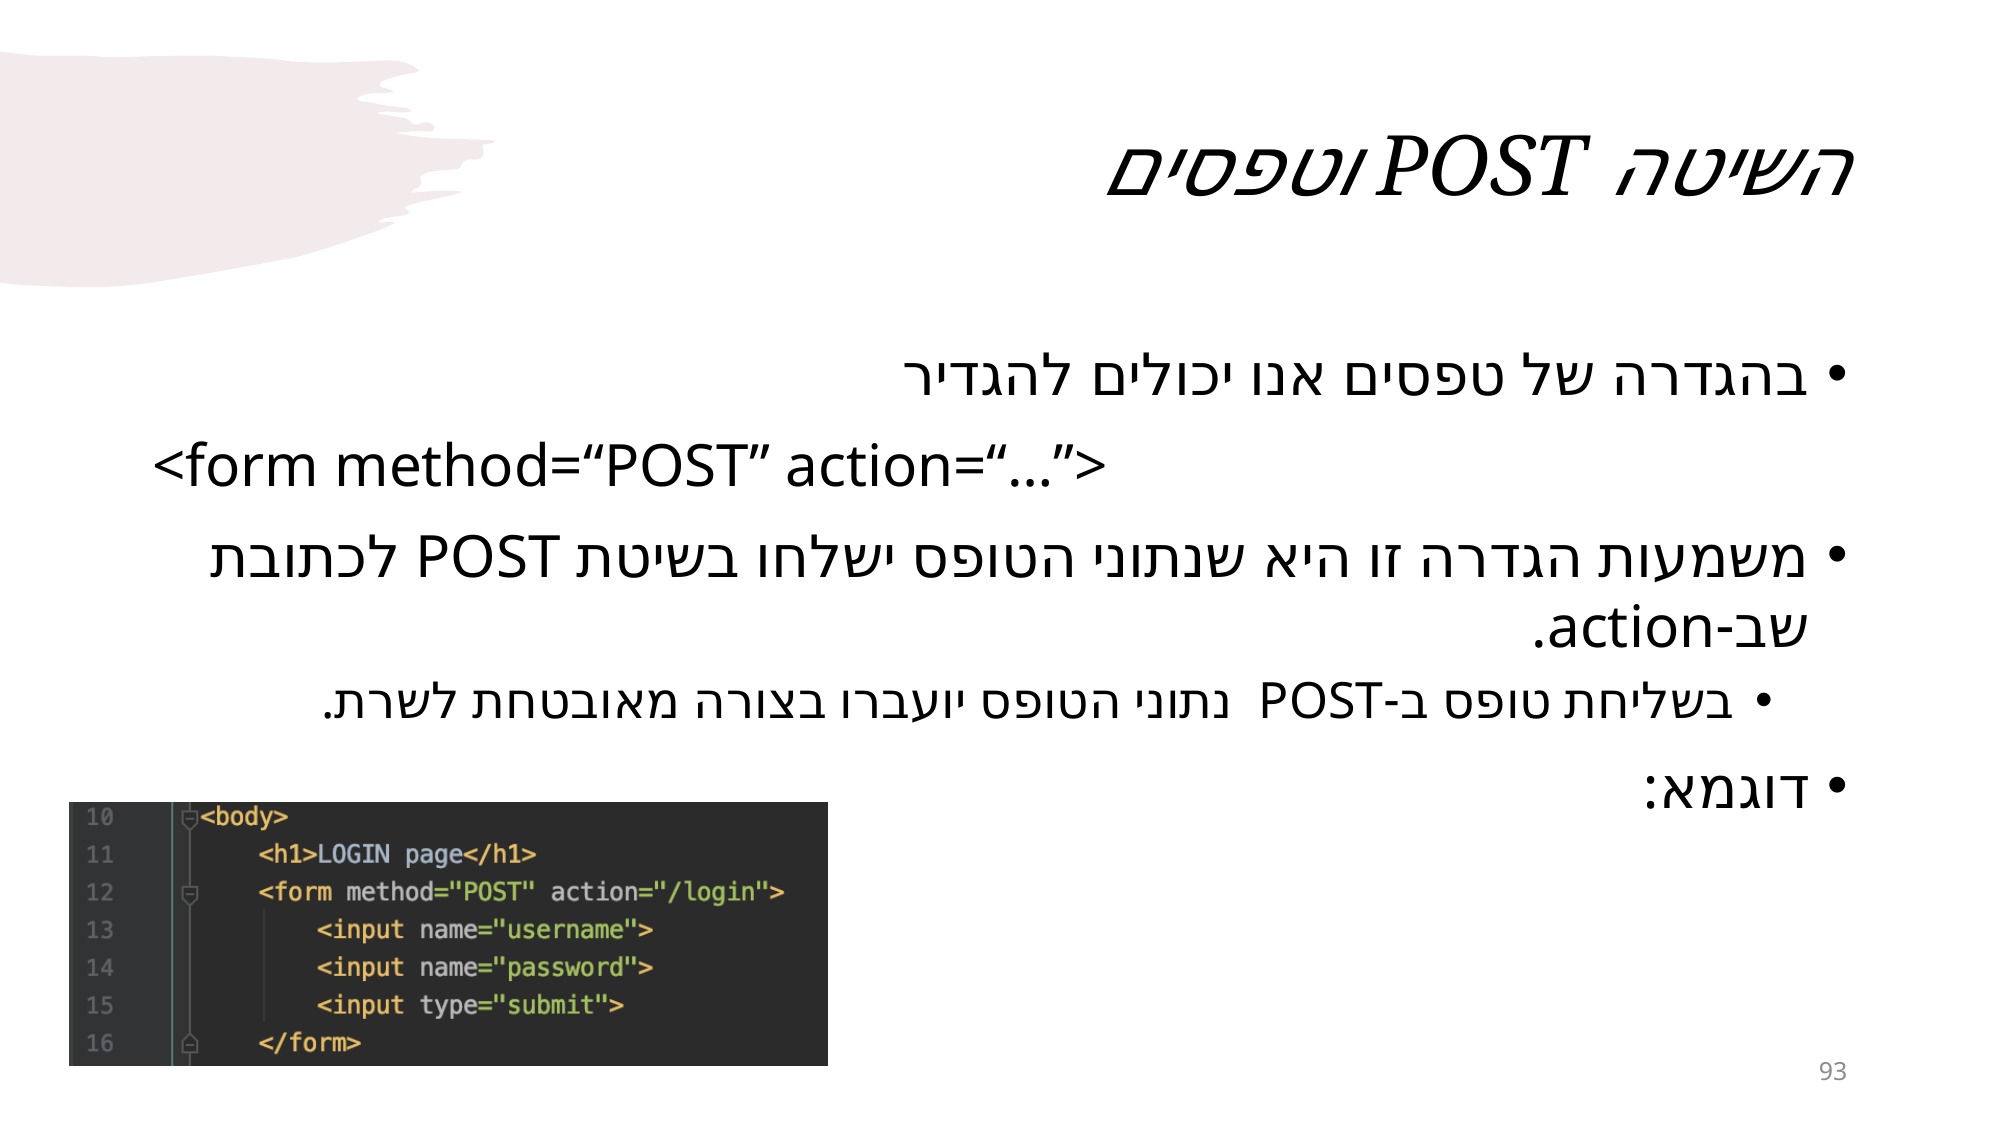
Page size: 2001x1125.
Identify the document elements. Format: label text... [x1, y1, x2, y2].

slide_number 93 [1412, 1042, 1863, 1103]
title השיטה POST וטפסים [137, 59, 1863, 278]
picture [69, 802, 828, 1066]
list בהגדרה של טפסים אנו יכולים להגדיר <form method=“POST” action=“…”> משמעות הגדרה זו היא שנתוני הטופס ישלחו בשיטת POST לכתובת שב-action. בשליחת טופס ב-POST נתוני הטופס יועברו בצורה מאובטחת לשרת. דוגמא: [137, 329, 1863, 1013]
